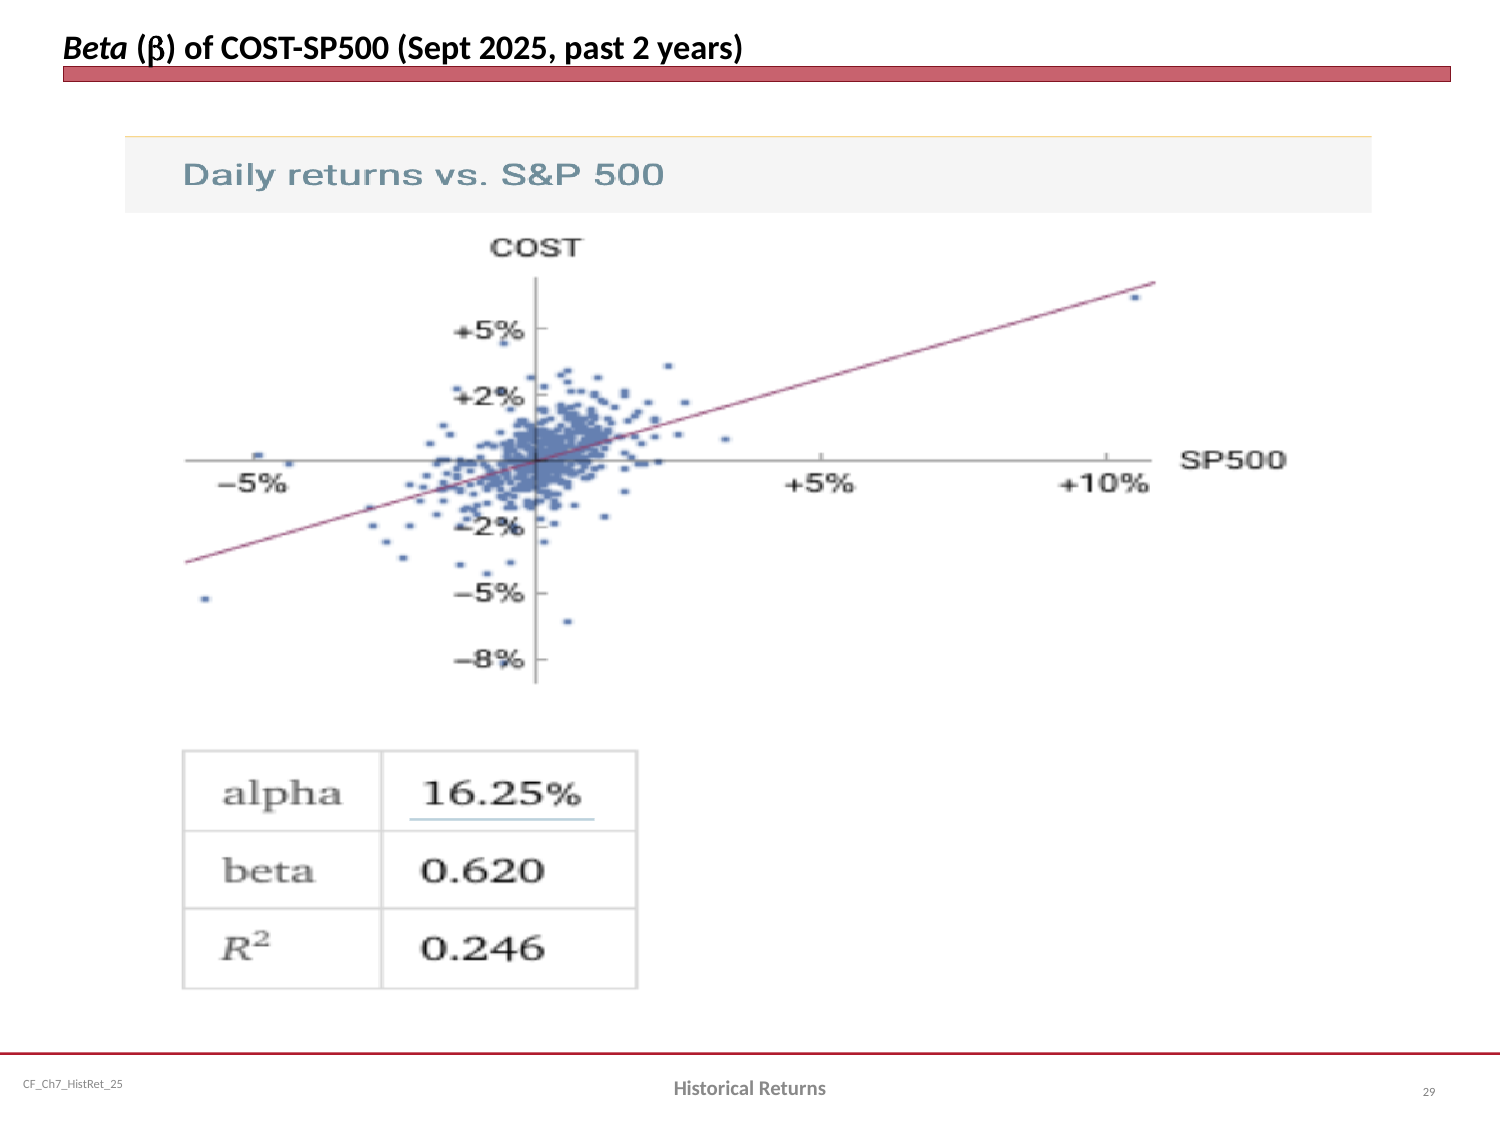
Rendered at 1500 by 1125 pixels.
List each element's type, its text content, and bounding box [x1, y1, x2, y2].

title Beta () of COST-SP500 (Sept 2025, past 2 years) [62, 6, 1451, 67]
footer Historical Returns [512, 1056, 988, 1117]
picture [124, 135, 1372, 995]
slide_number 29 [1375, 1061, 1451, 1122]
